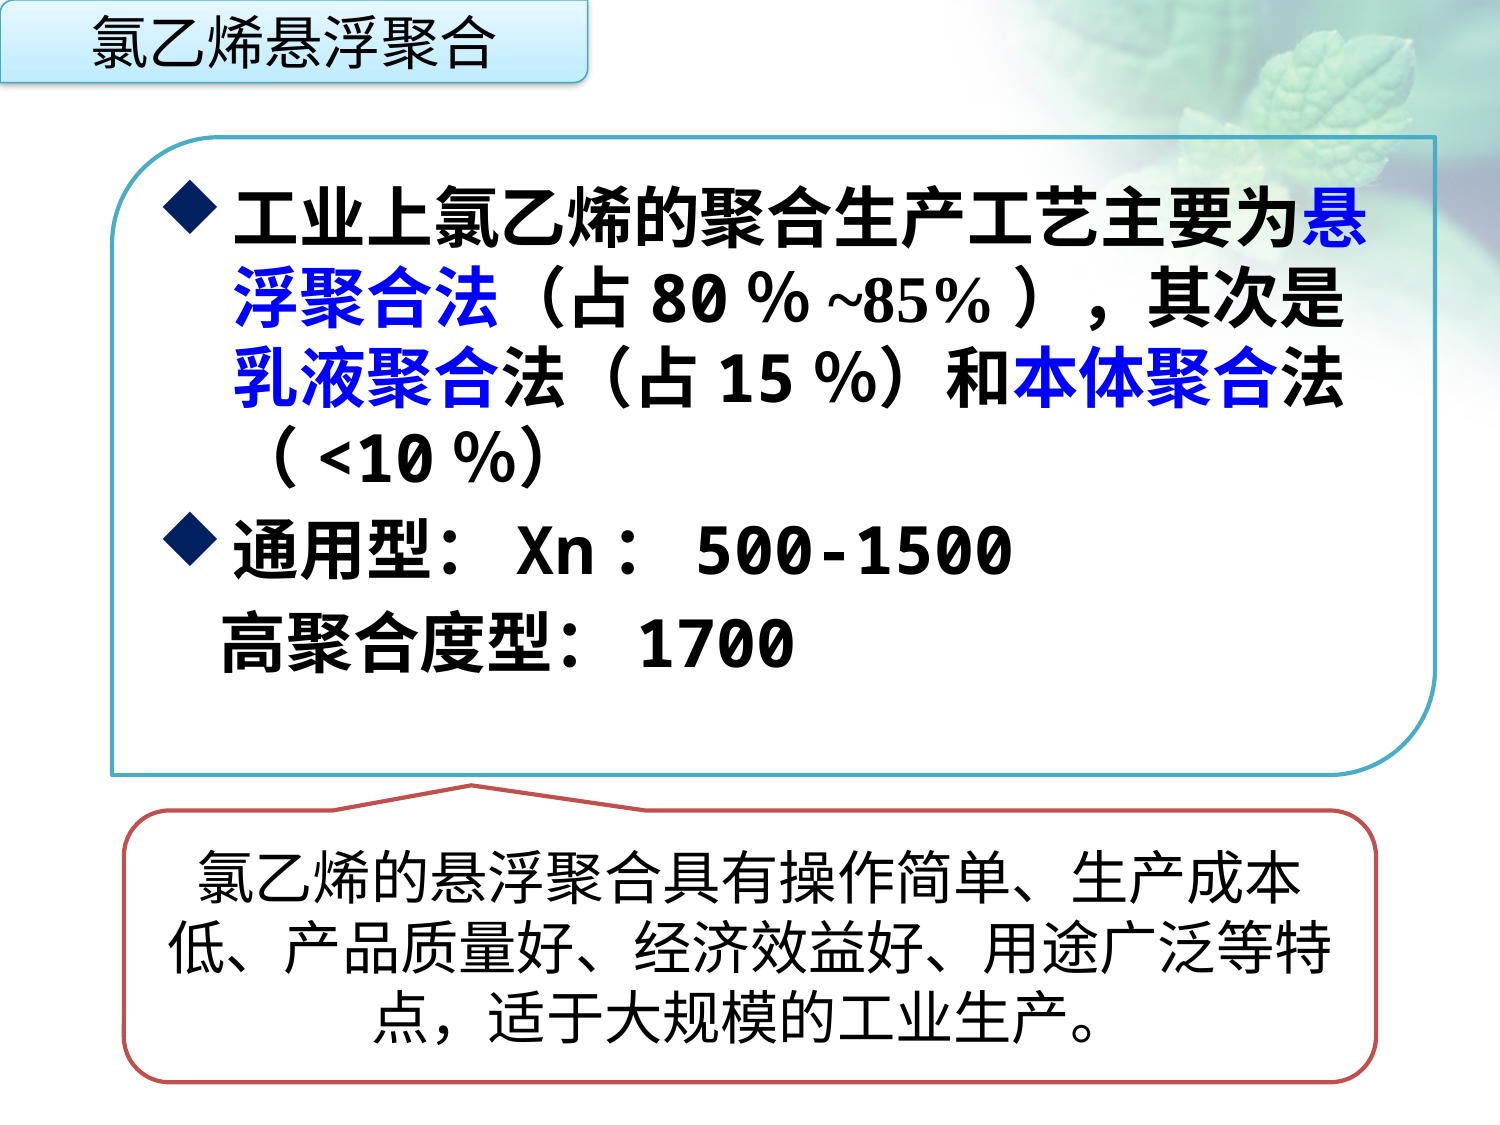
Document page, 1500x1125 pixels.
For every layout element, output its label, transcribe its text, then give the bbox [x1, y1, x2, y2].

text_box 工业上氯乙烯的聚合生产工艺主要为悬浮聚合法（占80％~85%），其次是乳液聚合法（占15％）和本体聚合法（<10％） 通用型：Xn：500-1500 高聚合度型：1700 [109, 135, 1438, 778]
picture [0, 0, 1500, 1125]
text_box 氯乙烯的悬浮聚合具有操作简单、生产成本低、产品质量好、经济效益好、用途广泛等特点，适于大规模的工业生产。 [121, 783, 1379, 1085]
text_box 氯乙烯悬浮聚合 [0, 0, 589, 84]
